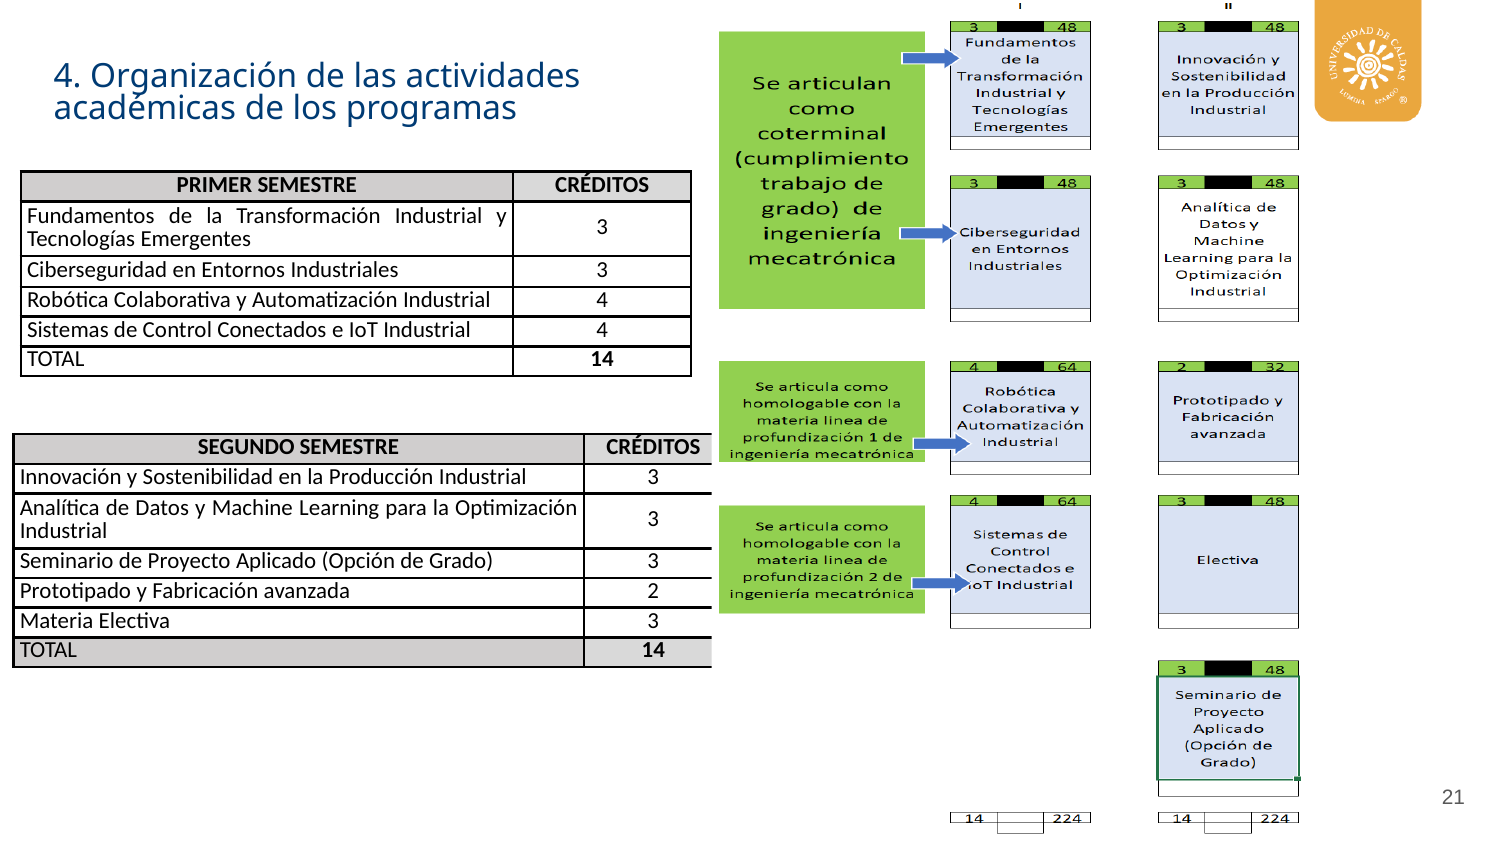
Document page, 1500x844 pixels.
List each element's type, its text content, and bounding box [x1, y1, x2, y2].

table_cell Robótica Colaborativa y Automatización Industrial [22, 288, 512, 315]
table_cell 14 [514, 348, 690, 375]
text_box 4. Organización de las actividades académicas de los programas [38, 47, 706, 141]
table_cell 2 [585, 579, 706, 606]
table_cell 3 [585, 550, 706, 577]
table_cell 4 [514, 318, 690, 345]
table_cell TOTAL [15, 639, 583, 666]
picture [0, 0, 1500, 844]
table_header SEGUNDO SEMESTRE [15, 435, 583, 463]
table_cell 3 [585, 495, 706, 547]
table_header CRÉDITOS [585, 435, 706, 463]
table_cell 3 [585, 465, 706, 492]
table_cell 3 [514, 203, 690, 255]
table_cell Fundamentos de la Transformación Industrial y Tecnologías Emergentes [22, 203, 512, 255]
table_cell TOTAL [22, 348, 512, 375]
table_cell 3 [585, 609, 706, 636]
table_cell Analítica de Datos y Machine Learning para la Optimización Industrial [15, 495, 583, 547]
table_cell Ciberseguridad en Entornos Industriales [22, 257, 512, 286]
table_cell 14 [585, 639, 706, 666]
text_box [125, 141, 706, 191]
slide_number ‹#› [1389, 764, 1480, 830]
table_header PRIMER SEMESTRE [22, 173, 512, 200]
table_cell Sistemas de Control Conectados e IoT Industrial [22, 318, 512, 345]
table_cell Innovación y Sostenibilidad en la Producción Industrial [15, 465, 583, 492]
table_cell 4 [514, 288, 690, 315]
table_cell Seminario de Proyecto Aplicado (Opción de Grado) [15, 550, 583, 577]
table_cell Materia Electiva [15, 609, 583, 636]
table_cell 3 [514, 257, 690, 286]
table_cell Prototipado y Fabricación avanzada [15, 579, 583, 606]
table_header CRÉDITOS [514, 173, 690, 200]
